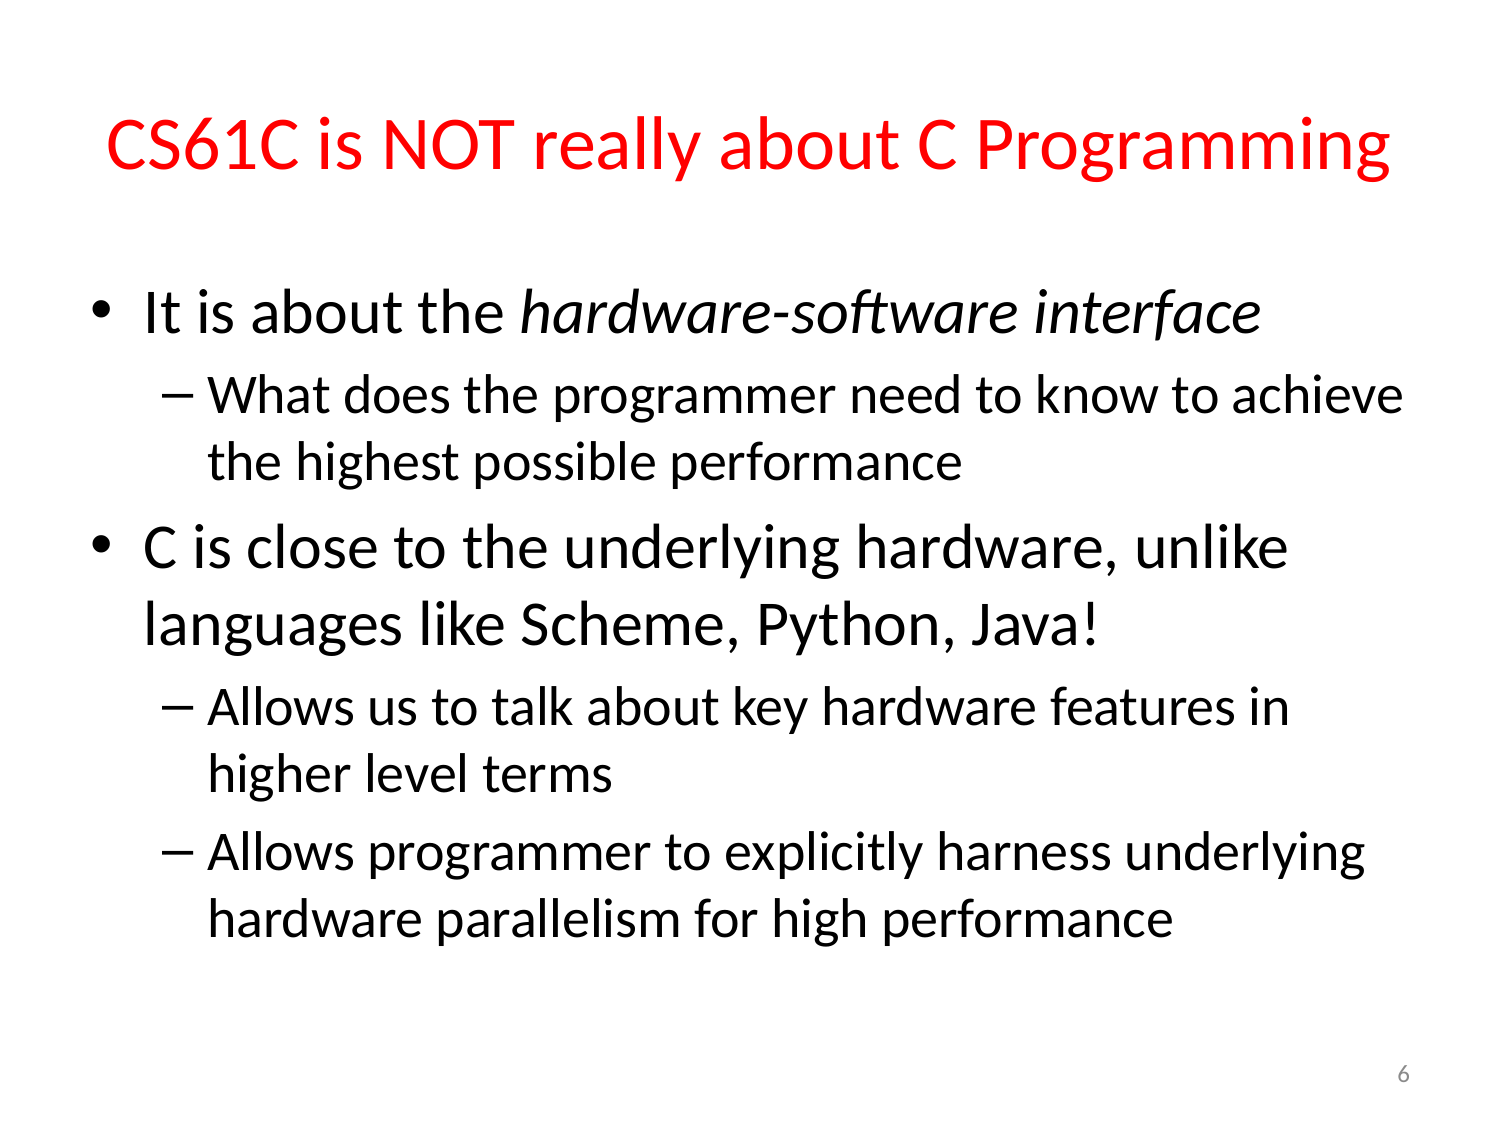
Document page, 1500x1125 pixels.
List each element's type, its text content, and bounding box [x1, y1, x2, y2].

slide_number 6 [1074, 1042, 1425, 1103]
title CS61C is NOT really about C Programming [75, 45, 1425, 233]
list It is about the hardware-software interface What does the programmer need to know to achieve the highest possible performance C is close to the underlying hardware, unlike languages like Scheme, Python, Java! Allows us to talk about key hardware features in higher level terms Allows programmer to explicitly harness underlying hardware parallelism for high performance [75, 262, 1425, 1005]
